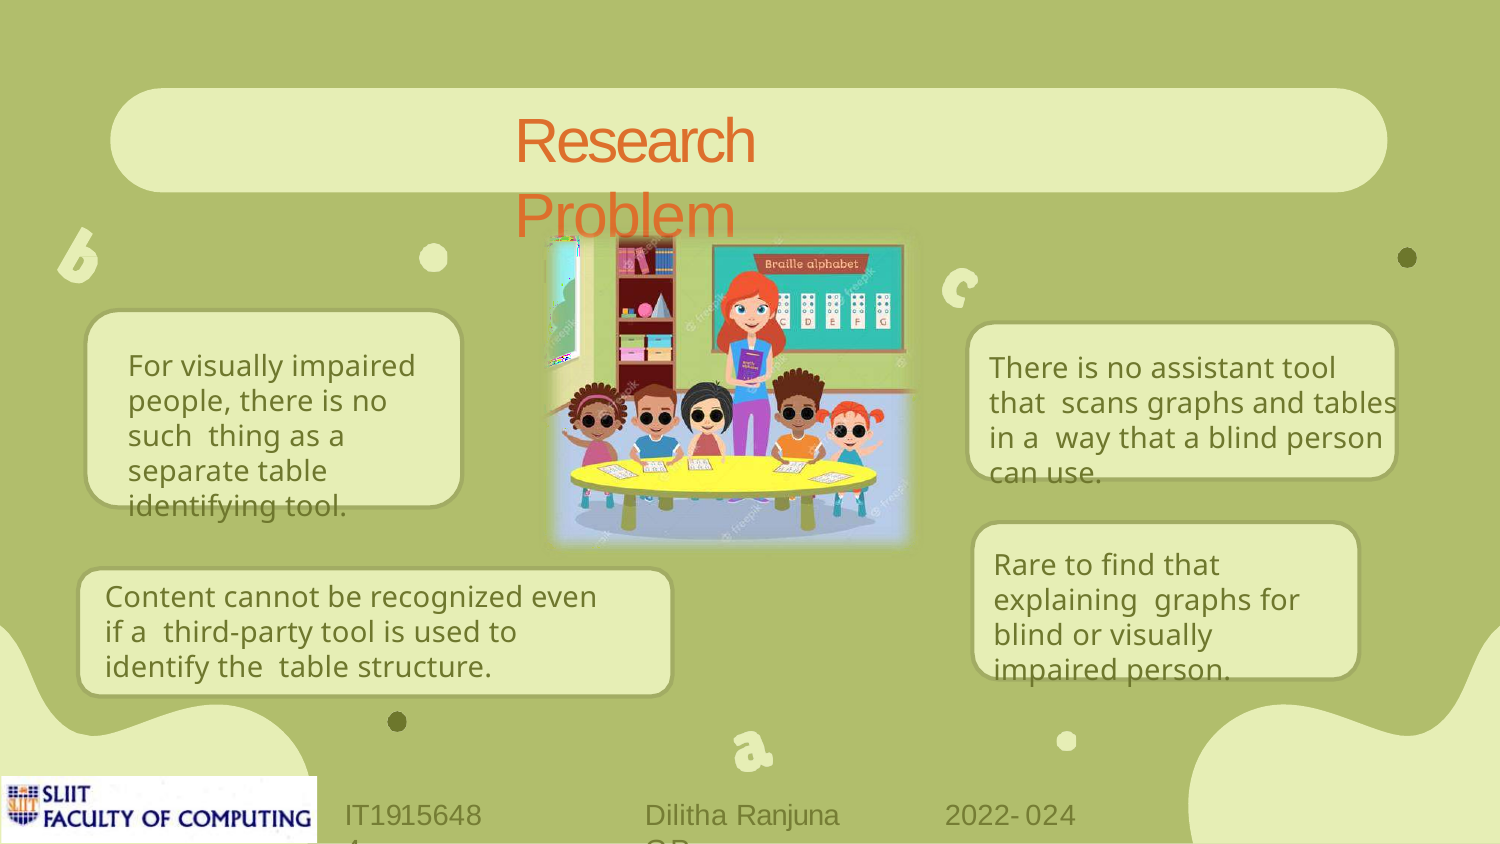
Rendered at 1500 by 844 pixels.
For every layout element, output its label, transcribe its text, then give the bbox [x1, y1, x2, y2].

text_box [942, 268, 978, 308]
text_box [1, 776, 318, 843]
text_box [0, 625, 309, 844]
text_box [537, 223, 925, 561]
text_box [419, 243, 448, 272]
text_box [733, 731, 773, 772]
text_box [965, 319, 1400, 482]
text_box [387, 711, 407, 732]
text_box 2022-024 [942, 796, 964, 831]
text_box [110, 88, 1388, 193]
text_box [57, 227, 98, 284]
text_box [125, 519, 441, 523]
text_box IT19156484 [342, 795, 498, 844]
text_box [970, 519, 1500, 844]
text_box Dilitha Ranjuna G.P. [642, 795, 892, 844]
title Research Problem [512, 97, 991, 250]
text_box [82, 307, 465, 510]
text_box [75, 565, 676, 699]
text_box [1397, 247, 1417, 268]
